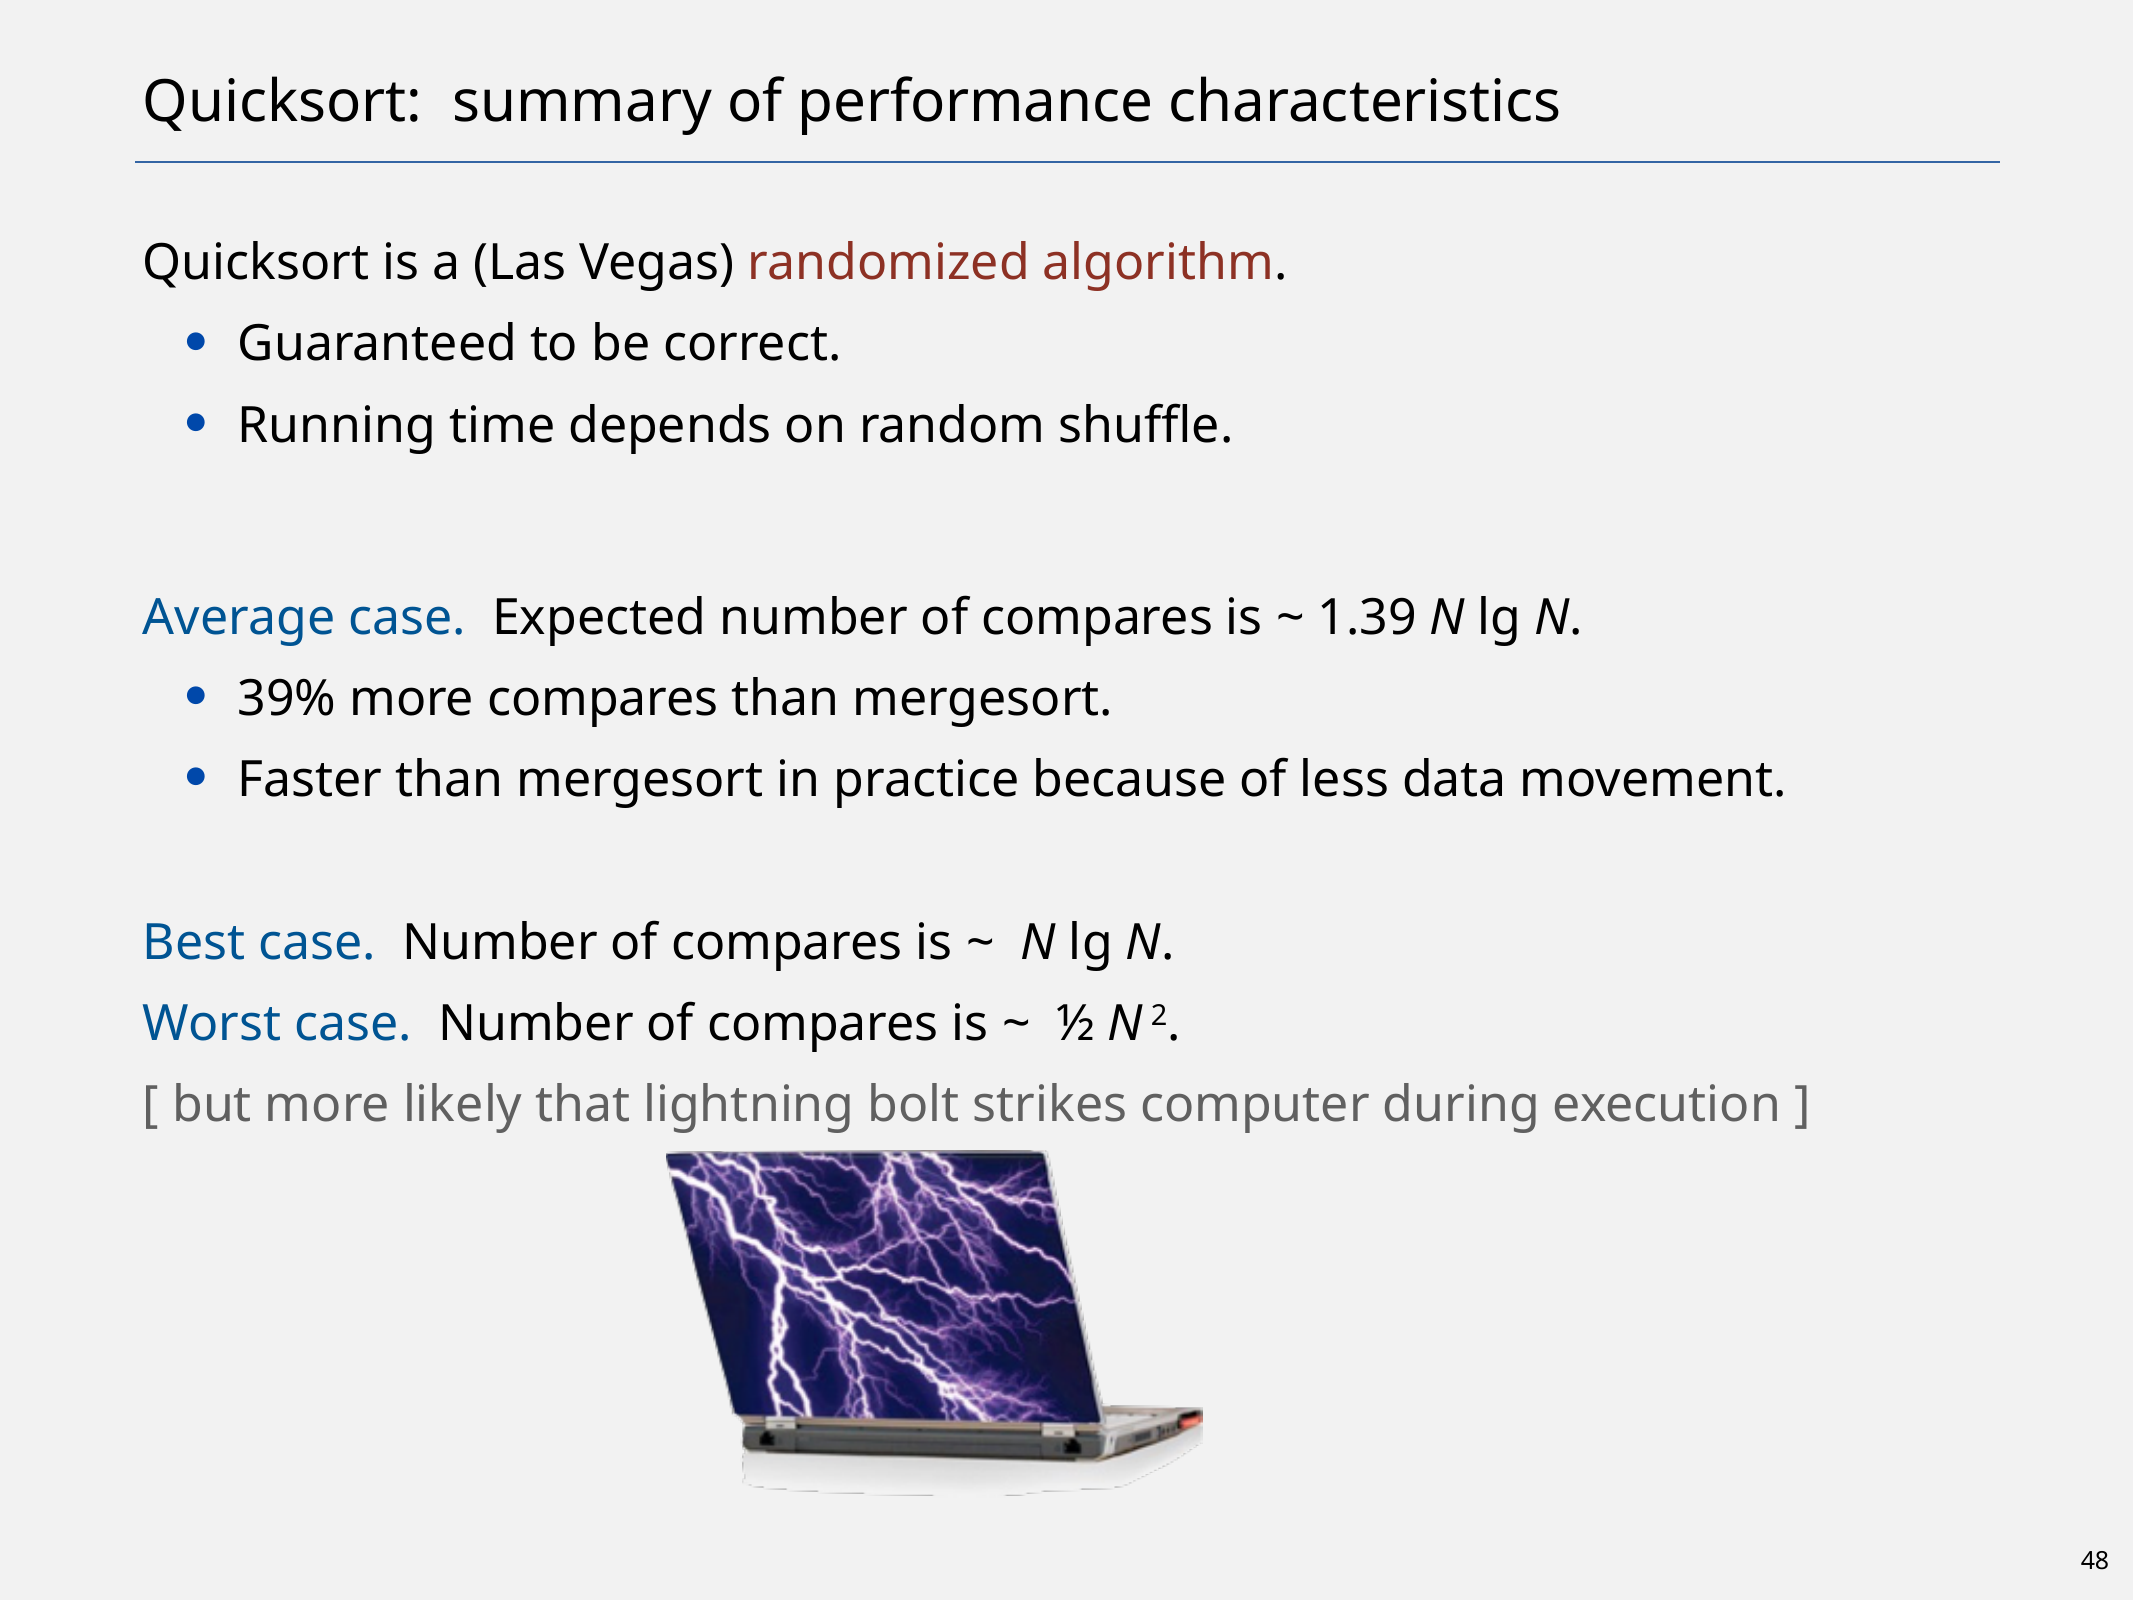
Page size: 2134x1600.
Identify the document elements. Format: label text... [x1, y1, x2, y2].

slide_number 48 [2069, 1537, 2121, 1587]
list Quicksort is a (Las Vegas) randomized algorithm. Guaranteed to be correct. Running time depends on random shuffle. Average case. Expected number of compares is ~ 1.39 N lg N. 39% more compares than mergesort. Faster than mergesort in practice because of less data movement. Best case. Number of compares is ~ N lg N. Worst case. Number of compares is ~ ½ N 2. [ but more likely that lightning bolt strikes computer during execution ] [132, 207, 2001, 1543]
picture [666, 1150, 1203, 1498]
title Quicksort: summary of performance characteristics [132, 0, 2001, 134]
